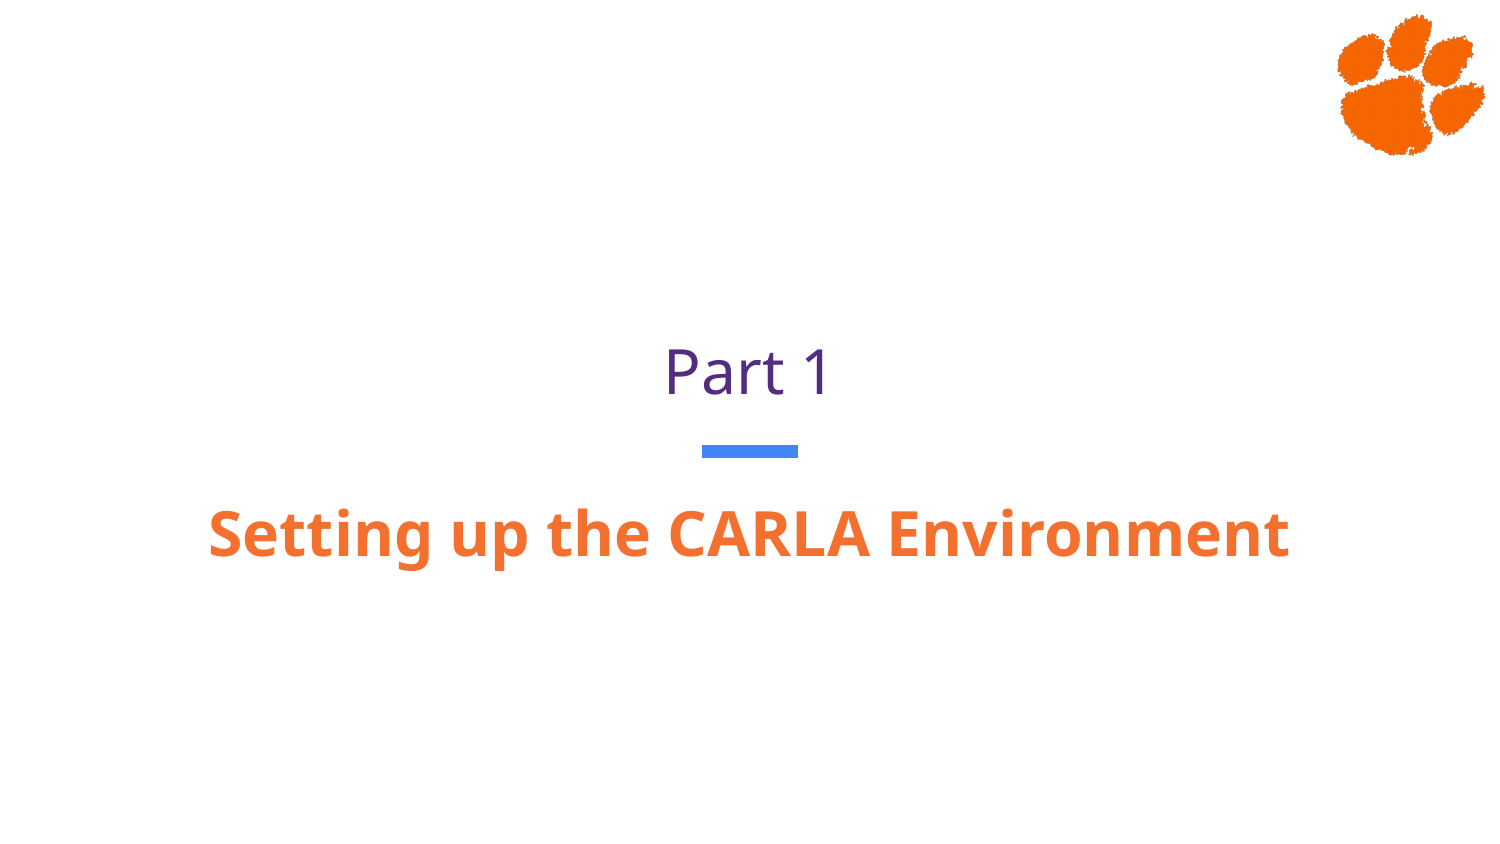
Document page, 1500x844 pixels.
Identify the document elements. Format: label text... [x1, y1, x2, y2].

title Part 1 [51, 334, 1449, 422]
picture [1337, 13, 1487, 156]
subtitle Setting up the CARLA Environment [51, 479, 1449, 600]
